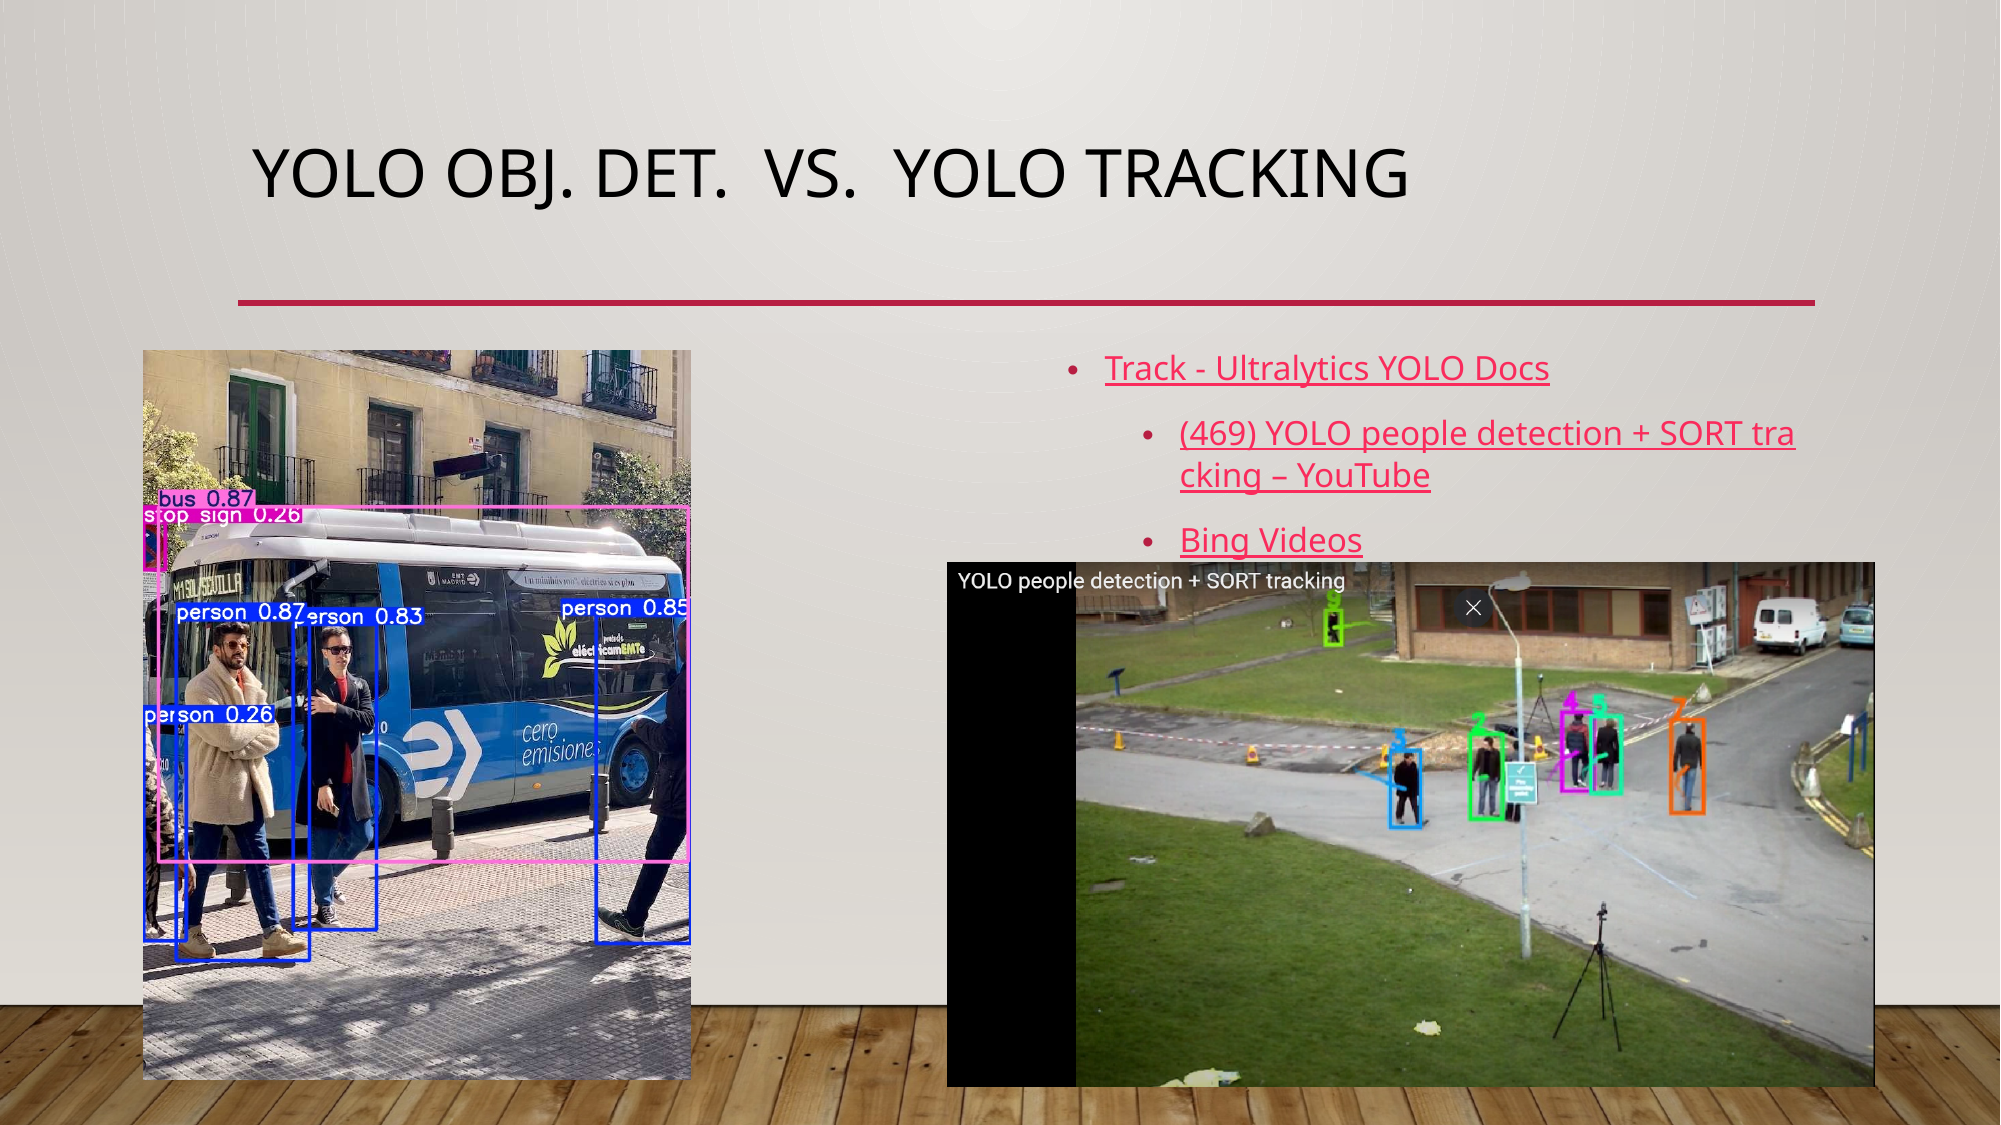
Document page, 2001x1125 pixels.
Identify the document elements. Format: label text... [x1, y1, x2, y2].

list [143, 349, 692, 1081]
list Track - Ultralytics YOLO Docs (469) YOLO people detection + SORT tracking – YouTube Bing Videos [1052, 330, 1815, 562]
picture [0, 562, 2000, 1125]
title Yolo obj. Det. Vs. Yolo Tracking [237, 132, 1814, 306]
